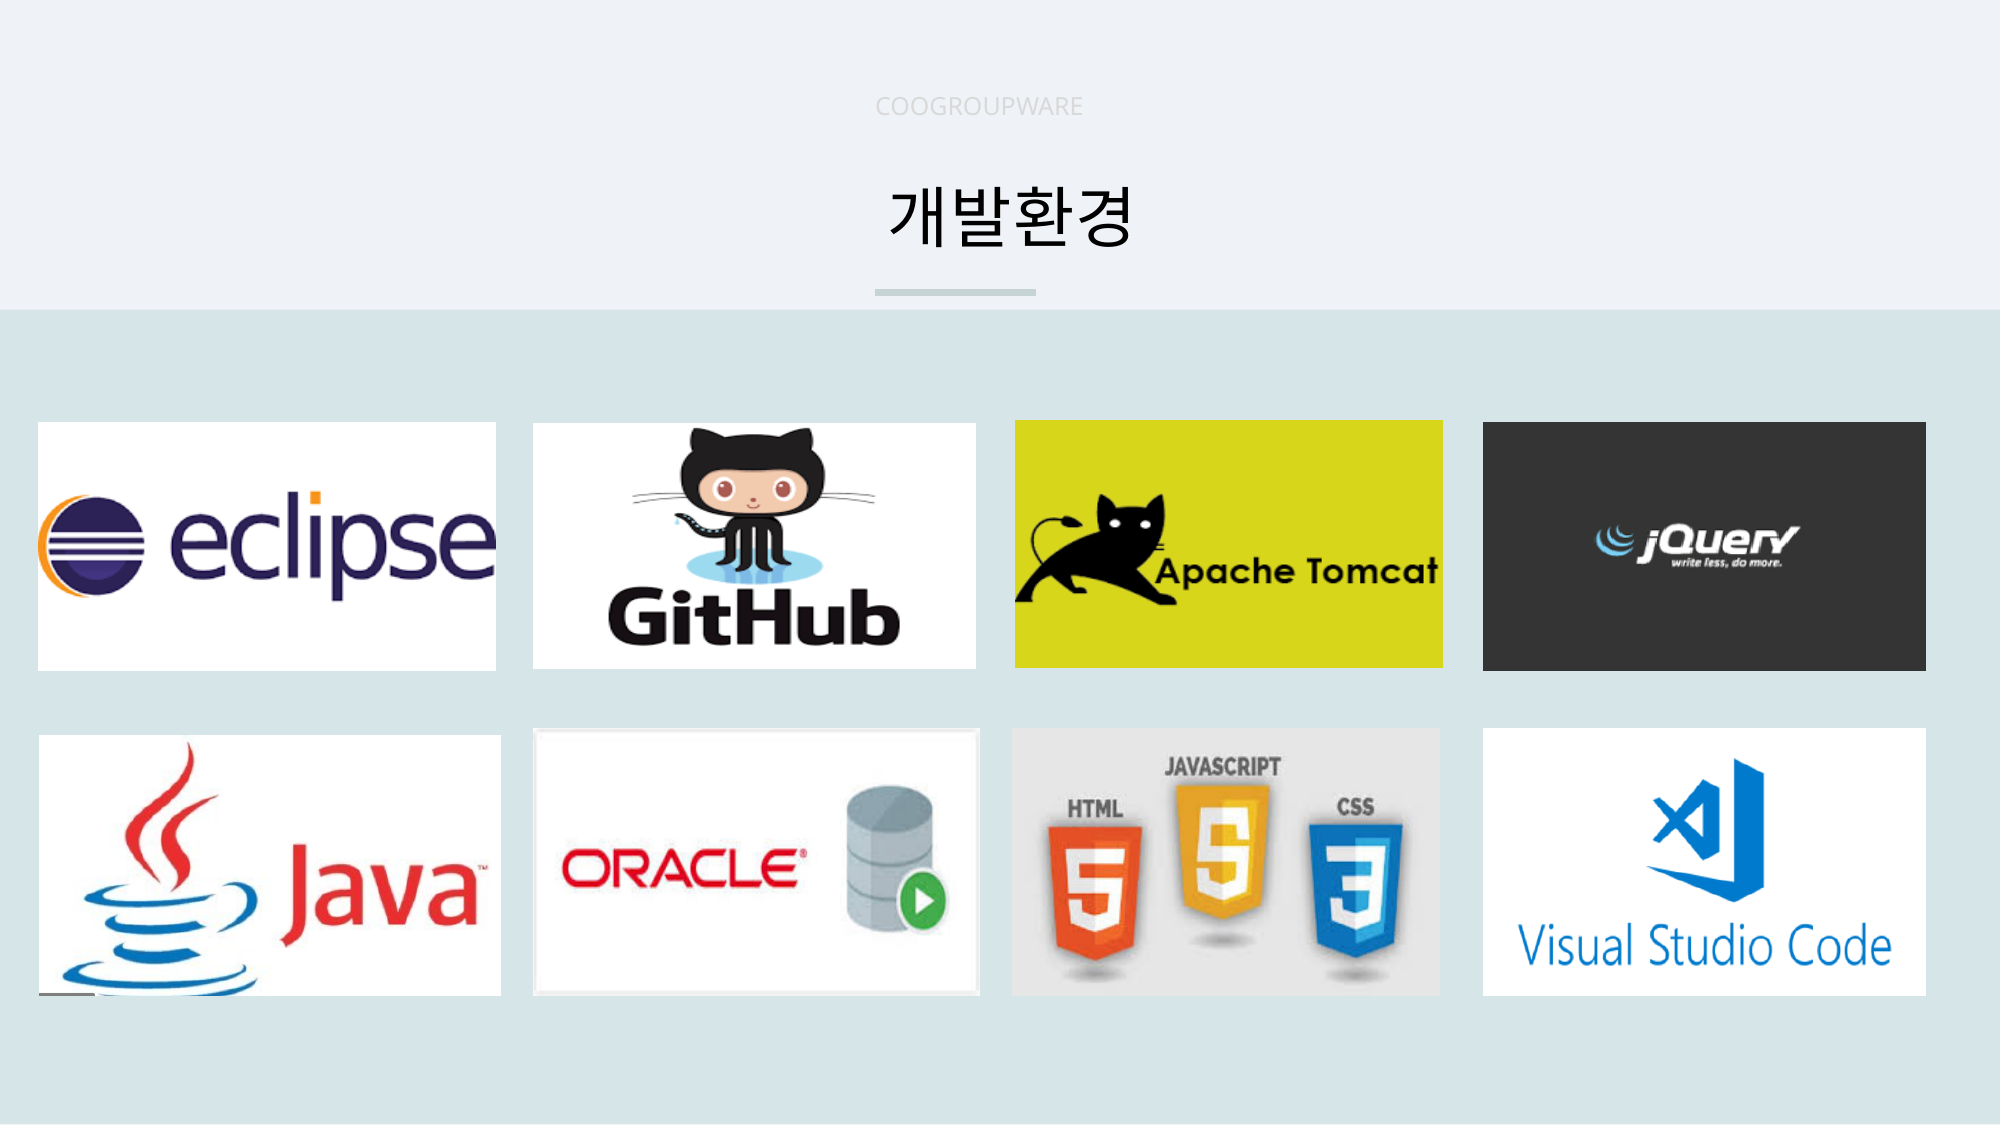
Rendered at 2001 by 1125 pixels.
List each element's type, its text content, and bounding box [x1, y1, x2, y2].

picture [38, 422, 496, 671]
text_box [0, 0, 2000, 310]
picture [1483, 728, 1926, 996]
picture [1012, 728, 1440, 996]
picture [1015, 420, 1443, 668]
picture [533, 728, 980, 996]
text_box COOGROUPWARE [860, 83, 1099, 129]
text_box 개발환경 [872, 128, 1153, 264]
picture [533, 423, 976, 669]
picture [1483, 422, 1926, 671]
text_box [0, 310, 2000, 1125]
picture [39, 735, 501, 996]
